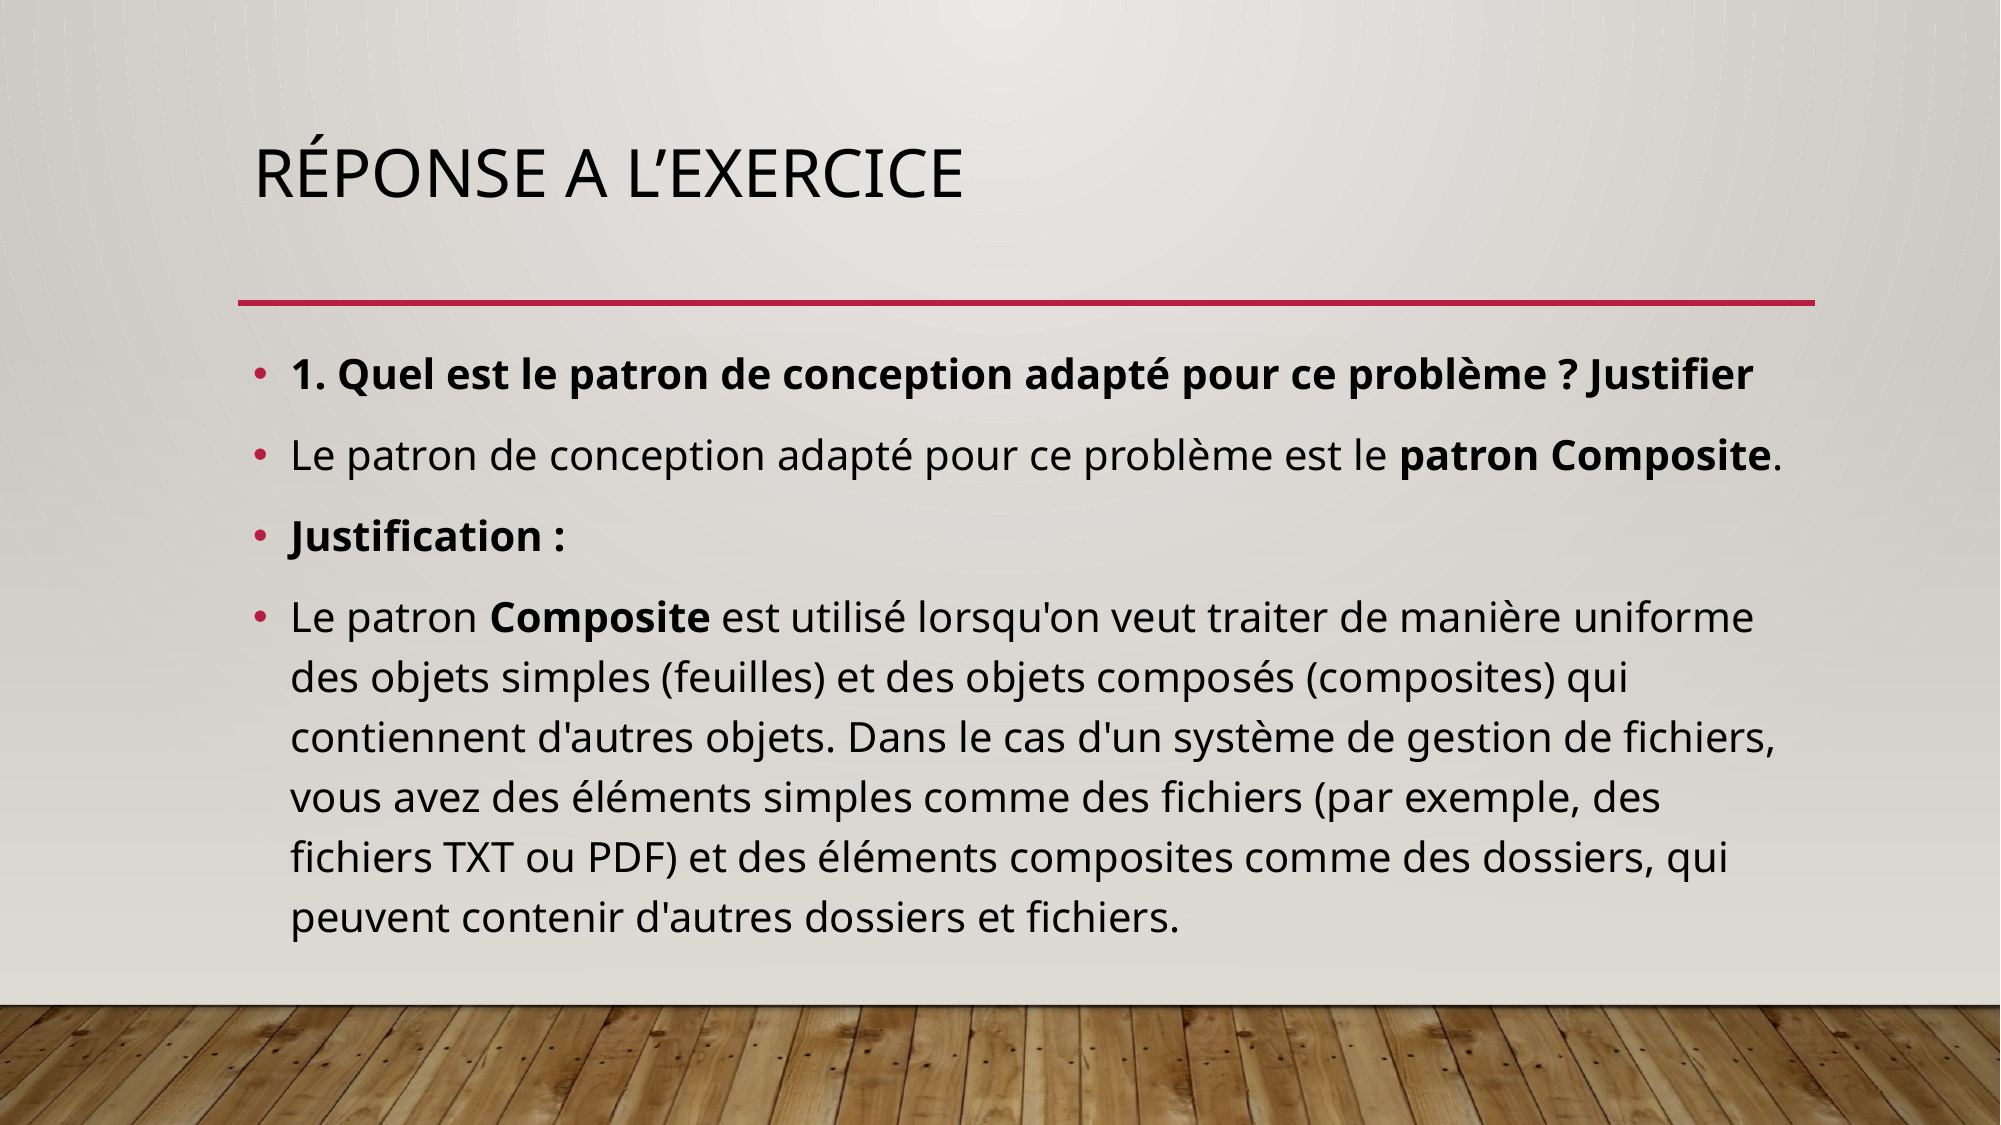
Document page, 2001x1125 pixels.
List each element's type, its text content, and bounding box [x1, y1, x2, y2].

picture [0, 1005, 2000, 1125]
list 1. Quel est le patron de conception adapté pour ce problème ? Justifier Le patron de conception adapté pour ce problème est le patron Composite. Justification : Le patron Composite est utilisé lorsqu'on veut traiter de manière uniforme des objets simples (feuilles) et des objets composés (composites) qui contiennent d'autres objets. Dans le cas d'un système de gestion de fichiers, vous avez des éléments simples comme des fichiers (par exemple, des fichiers TXT ou PDF) et des éléments composites comme des dossiers, qui peuvent contenir d'autres dossiers et fichiers. [238, 330, 1814, 897]
title Réponse a l’exercice [238, 131, 1814, 305]
